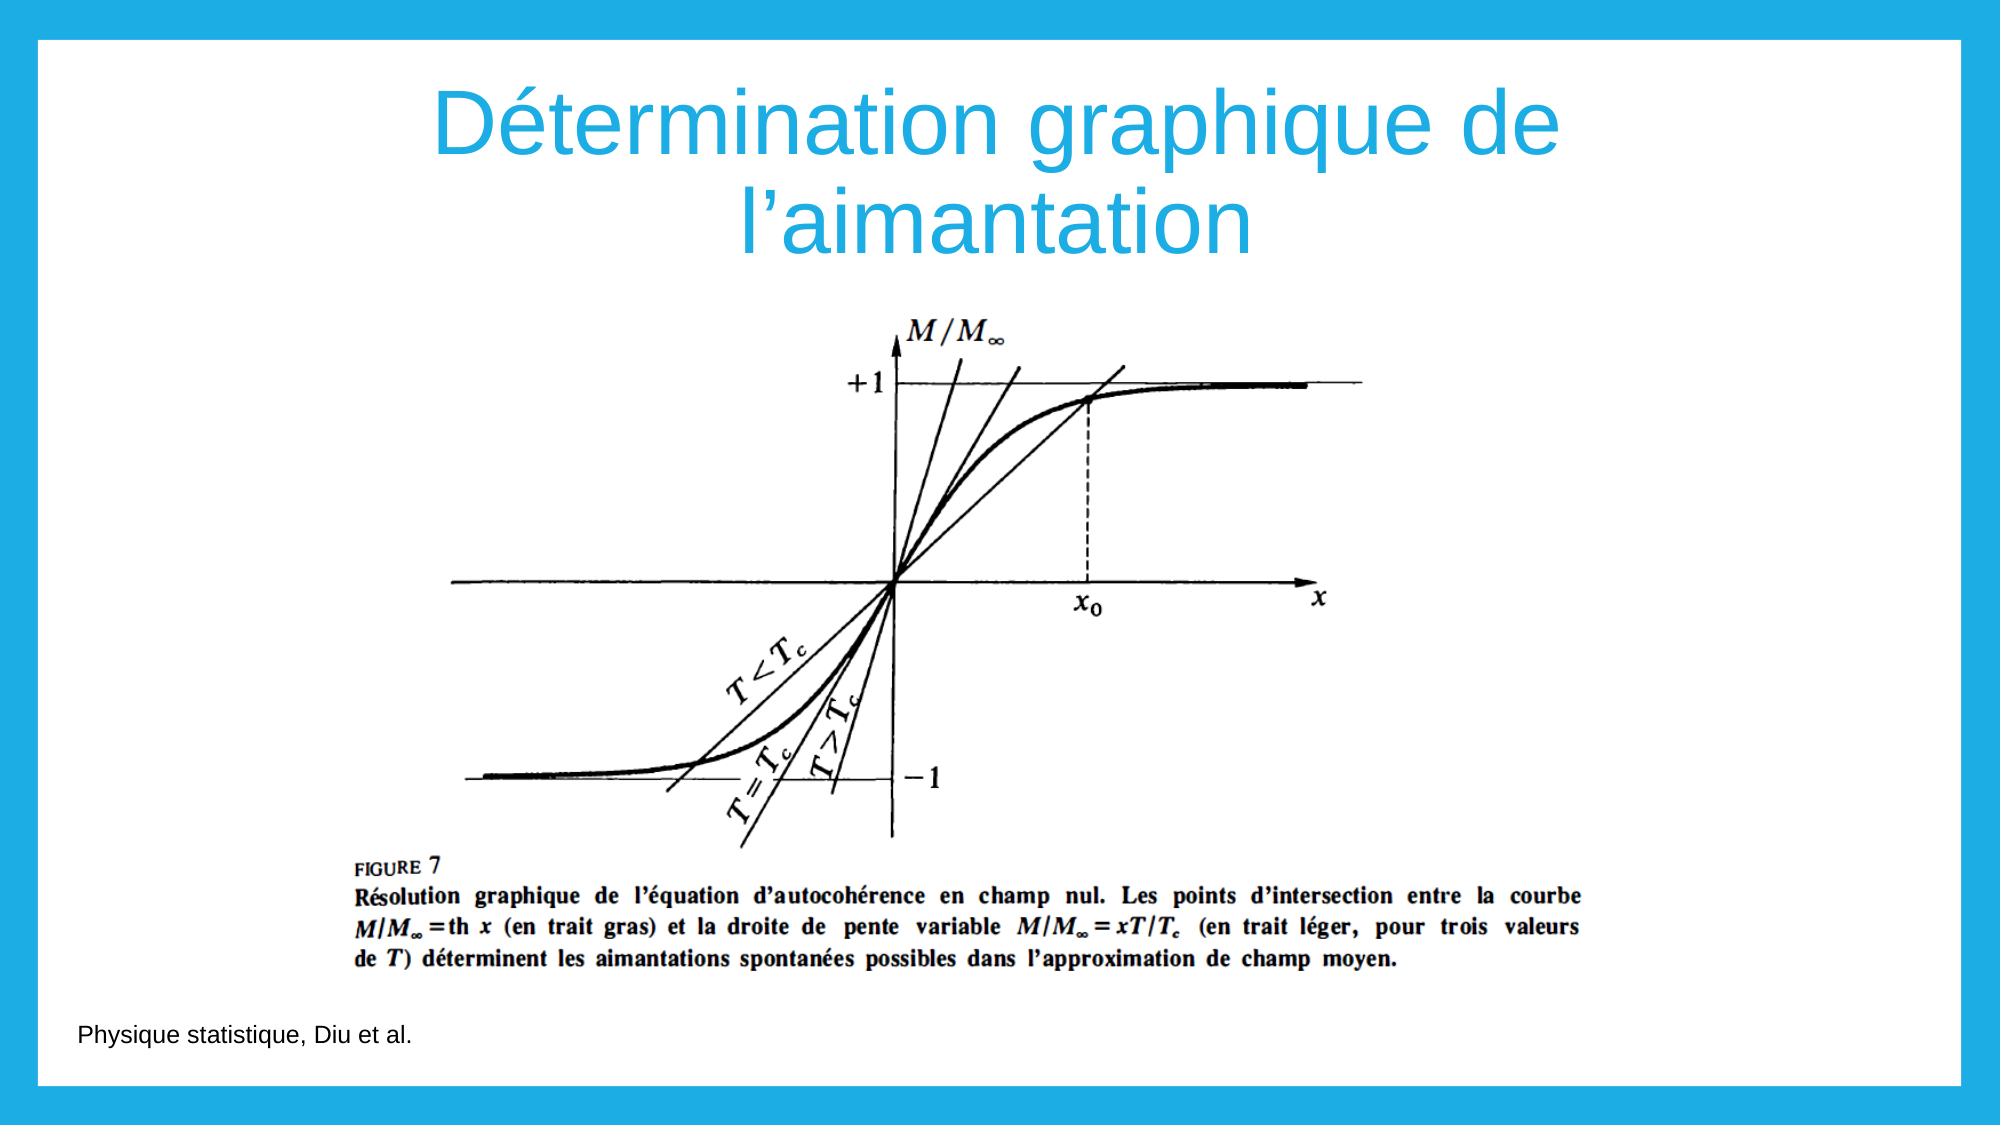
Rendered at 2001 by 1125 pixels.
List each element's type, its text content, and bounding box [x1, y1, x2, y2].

title Détermination graphique de l’aimantation [187, 63, 1808, 286]
picture [340, 285, 1595, 996]
list Physique statistique, Diu et al. [54, 1014, 1986, 1077]
